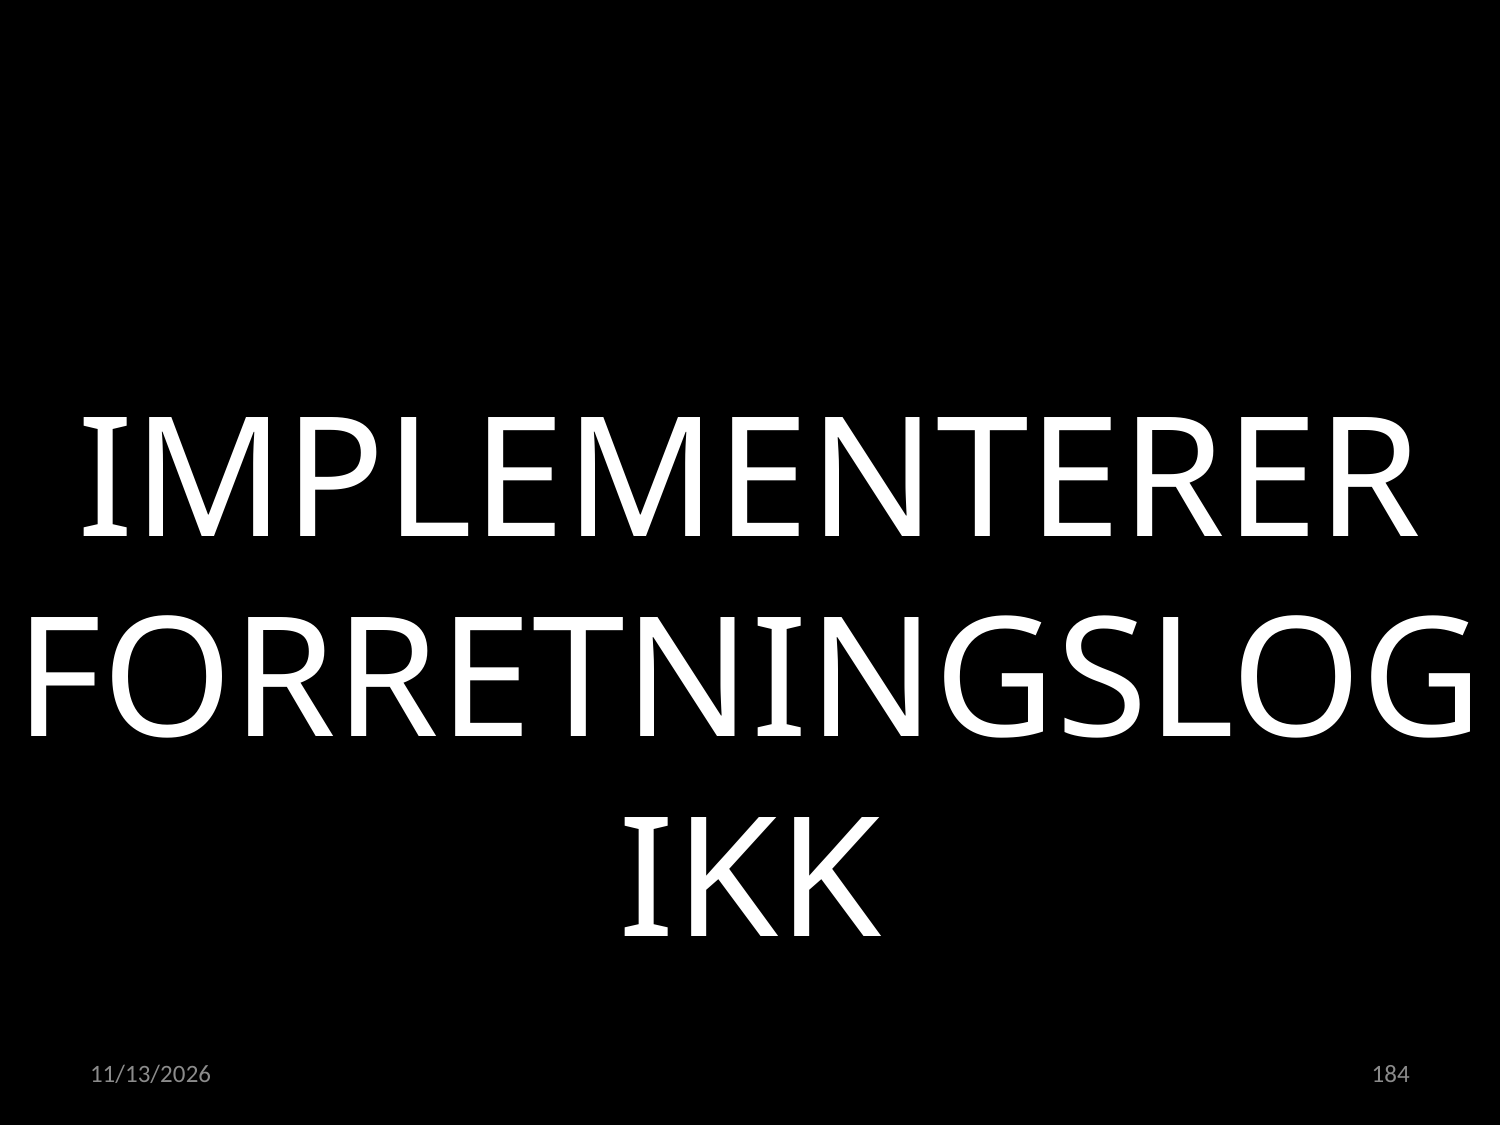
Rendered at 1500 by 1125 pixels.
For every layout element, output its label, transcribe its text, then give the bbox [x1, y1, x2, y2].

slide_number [75, 1042, 425, 1103]
slide_number 184 [1074, 1042, 1425, 1103]
text_box IMPLEMENTERER FORRETNINGSLOGIKK [0, 361, 1500, 464]
